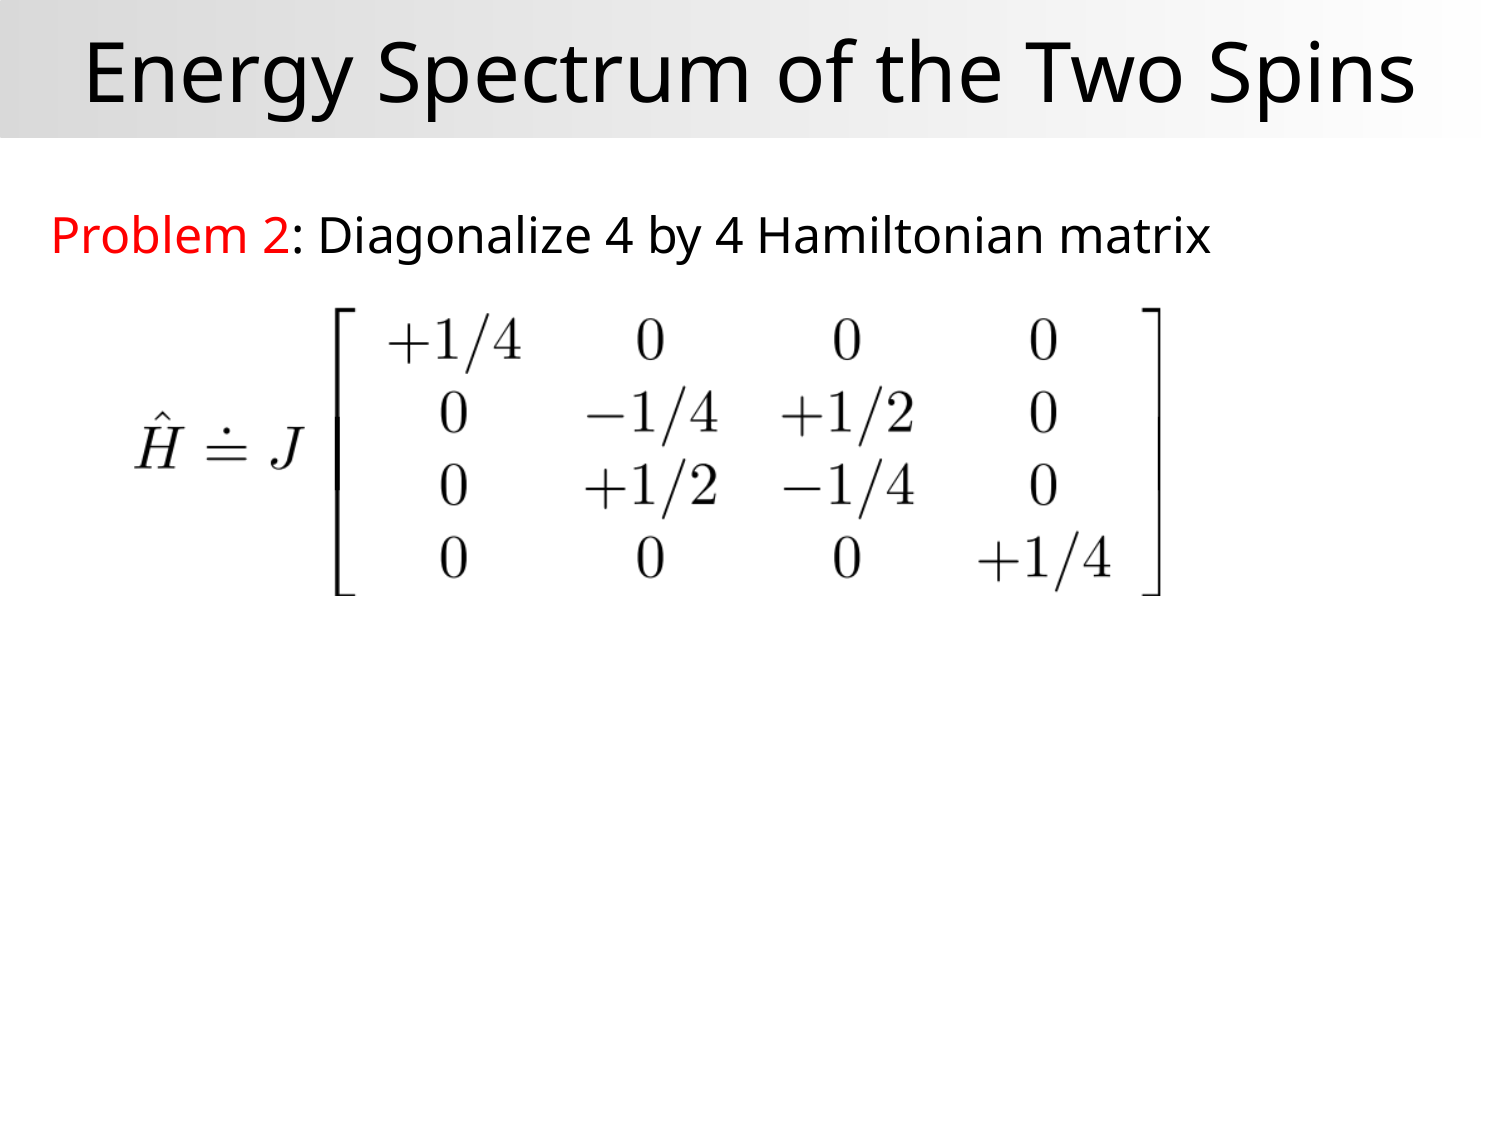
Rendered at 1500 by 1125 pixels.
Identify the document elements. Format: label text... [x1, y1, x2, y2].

text_box Energy Spectrum of the Two Spins [0, 0, 1500, 138]
text_box Problem 2: Diagonalize 4 by 4 Hamiltonian matrix [35, 196, 1365, 271]
picture [133, 307, 1161, 596]
